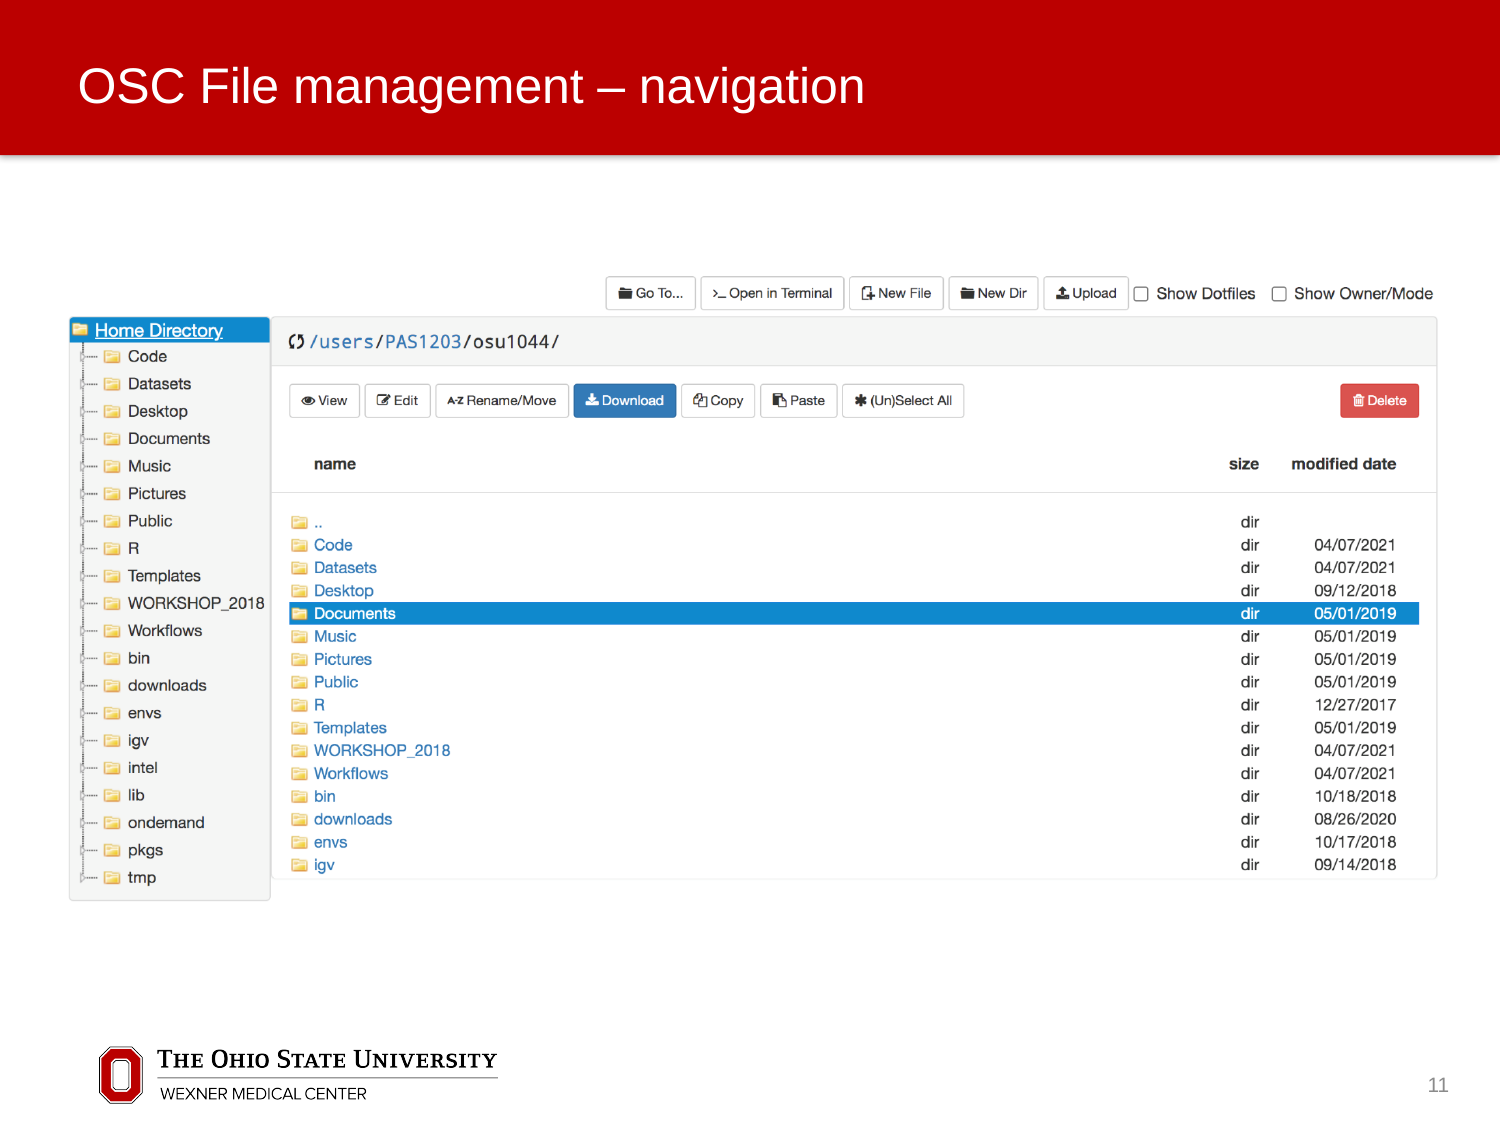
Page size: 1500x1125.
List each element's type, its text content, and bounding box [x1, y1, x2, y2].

title OSC File management – navigation [75, 0, 1425, 114]
picture [99, 1025, 498, 1125]
picture [49, 268, 1444, 903]
slide_number 11 [1412, 1045, 1472, 1105]
